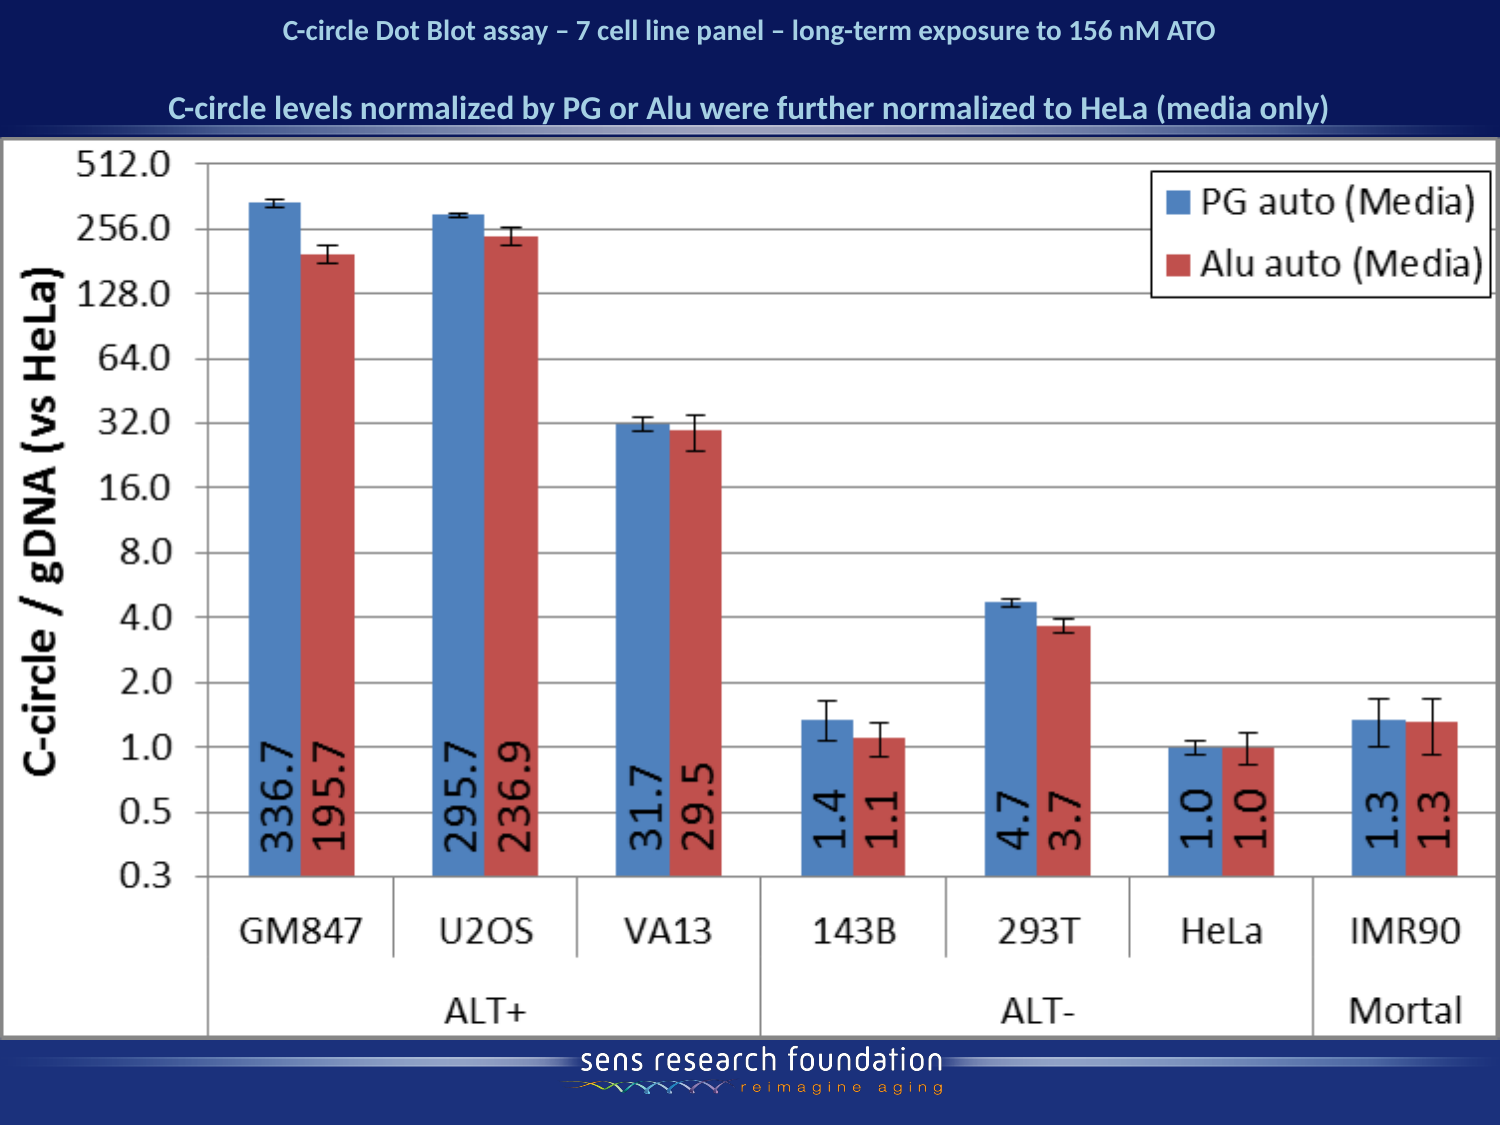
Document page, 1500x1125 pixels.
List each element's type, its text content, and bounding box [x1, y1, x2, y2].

picture [0, 124, 1500, 136]
picture [0, 137, 1500, 1123]
title C-circle Dot Blot assay – 7 cell line panel – long-term exposure to 156 nM ATO C-circle levels normalized by PG or Alu were further normalized to HeLa (media only) [0, 0, 1500, 124]
